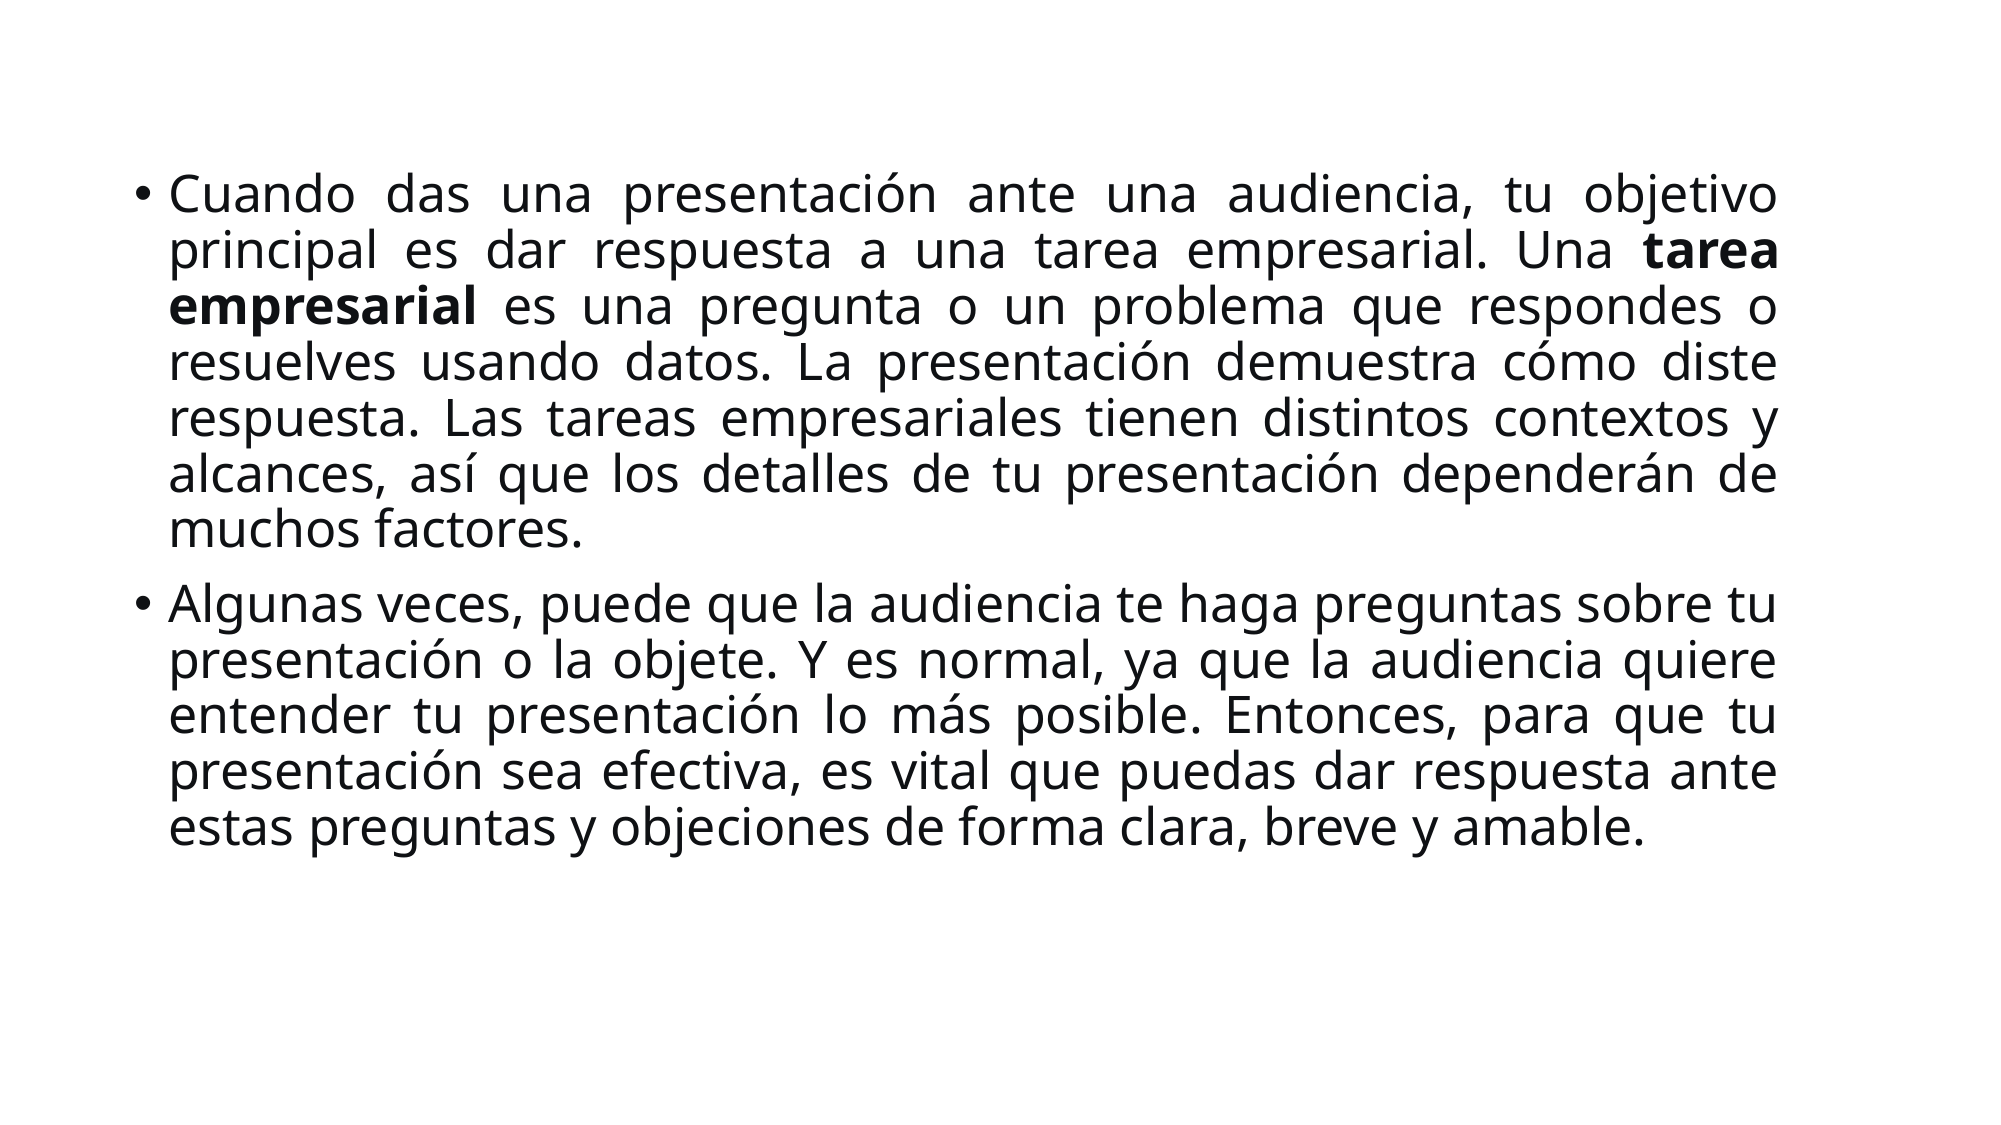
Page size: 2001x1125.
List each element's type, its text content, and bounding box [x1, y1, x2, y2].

list Cuando das una presentación ante una audiencia, tu objetivo principal es dar respuesta a una tarea empresarial. Una tarea empresarial es una pregunta o un problema que respondes o resuelves usando datos. La presentación demuestra cómo diste respuesta. Las tareas empresariales tienen distintos contextos y alcances, así que los detalles de tu presentación dependerán de muchos factores. Algunas veces, puede que la audiencia te haga preguntas sobre tu presentación o la objete. Y es normal, ya que la audiencia quiere entender tu presentación lo más posible. Entonces, para que tu presentación sea efectiva, es vital que puedas dar respuesta ante estas preguntas y objeciones de forma clara, breve y amable. [119, 160, 1796, 875]
